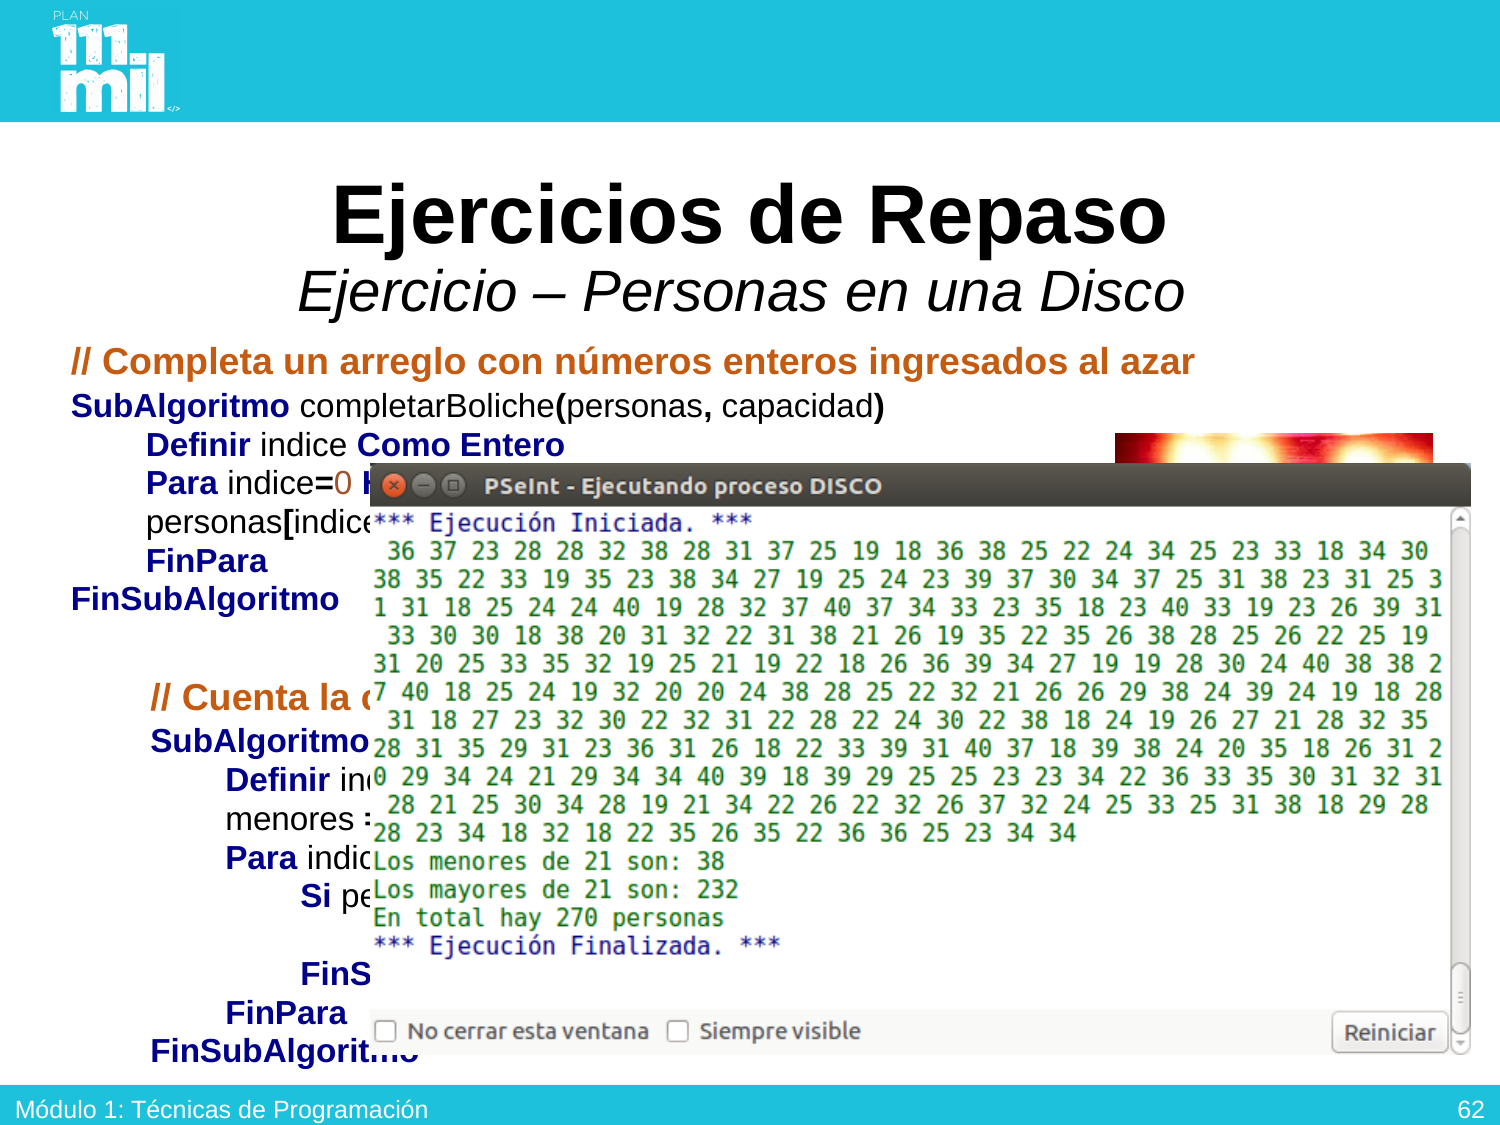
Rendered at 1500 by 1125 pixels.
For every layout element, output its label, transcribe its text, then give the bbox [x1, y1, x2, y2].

footer Módulo 1: Técnicas de Programación [0, 1078, 507, 1125]
text_box // Cuenta la cantidad de números menores de 21 que hay en un arreglo SubAlgoritmo menores=contarMenores(personas, capacidad) Definir indice Como Entero menores = 0 Para indice=0 Hasta capacidad-1 Con Paso 1 Hacer Si personas[indice] < 21 Entonces menores=enores+1 FinSi FinPara FinSubAlgoritmo [135, 665, 1427, 1075]
list // Completa un arreglo con números enteros ingresados al azar SubAlgoritmo completarBoliche(personas, capacidad) Definir indice Como Entero Para indice=0 Hasta capacidad-1 Con Paso 1 Hacer personas[indice]=Aleatorio(18,40) FinPara FinSubAlgoritmo [55, 334, 1235, 701]
slide_number 61 [1162, 1078, 1500, 1125]
picture [370, 433, 1471, 1055]
title Ejercicios de Repaso Ejercicio – Personas en una Disco [103, 147, 1397, 348]
